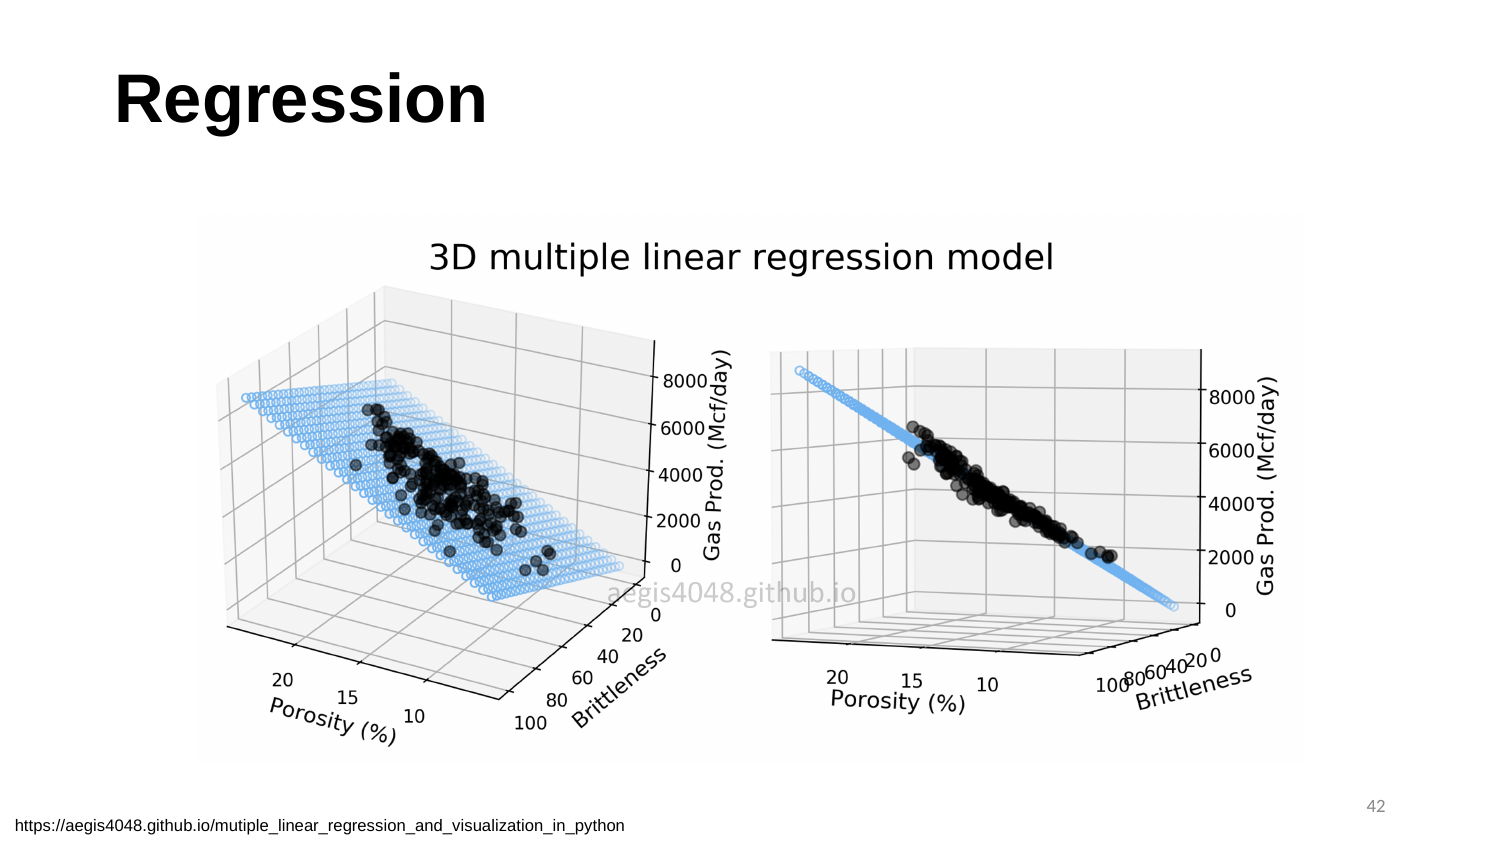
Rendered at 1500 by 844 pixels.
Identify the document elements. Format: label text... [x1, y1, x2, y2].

picture [196, 212, 1304, 764]
text_box https://aegis4048.github.io/mutiple_linear_regression_and_visualization_in_python [0, 807, 750, 843]
slide_number 42 [1059, 782, 1397, 827]
title Regression [103, 36, 1321, 164]
